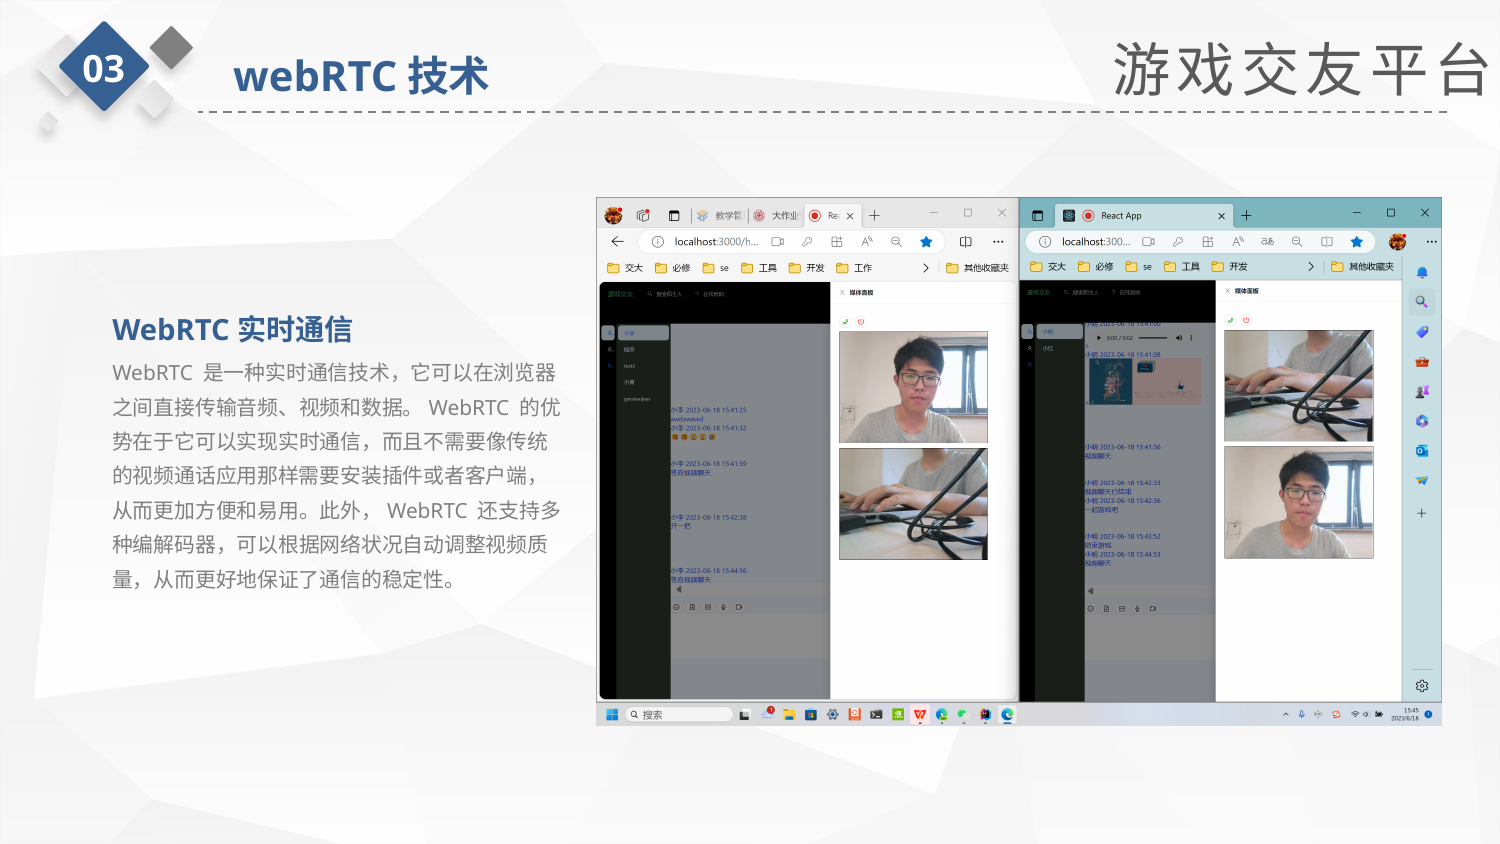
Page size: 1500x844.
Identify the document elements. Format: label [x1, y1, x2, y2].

text_box [97, 303, 581, 605]
picture [0, 0, 1500, 844]
text_box [41, 25, 1500, 129]
